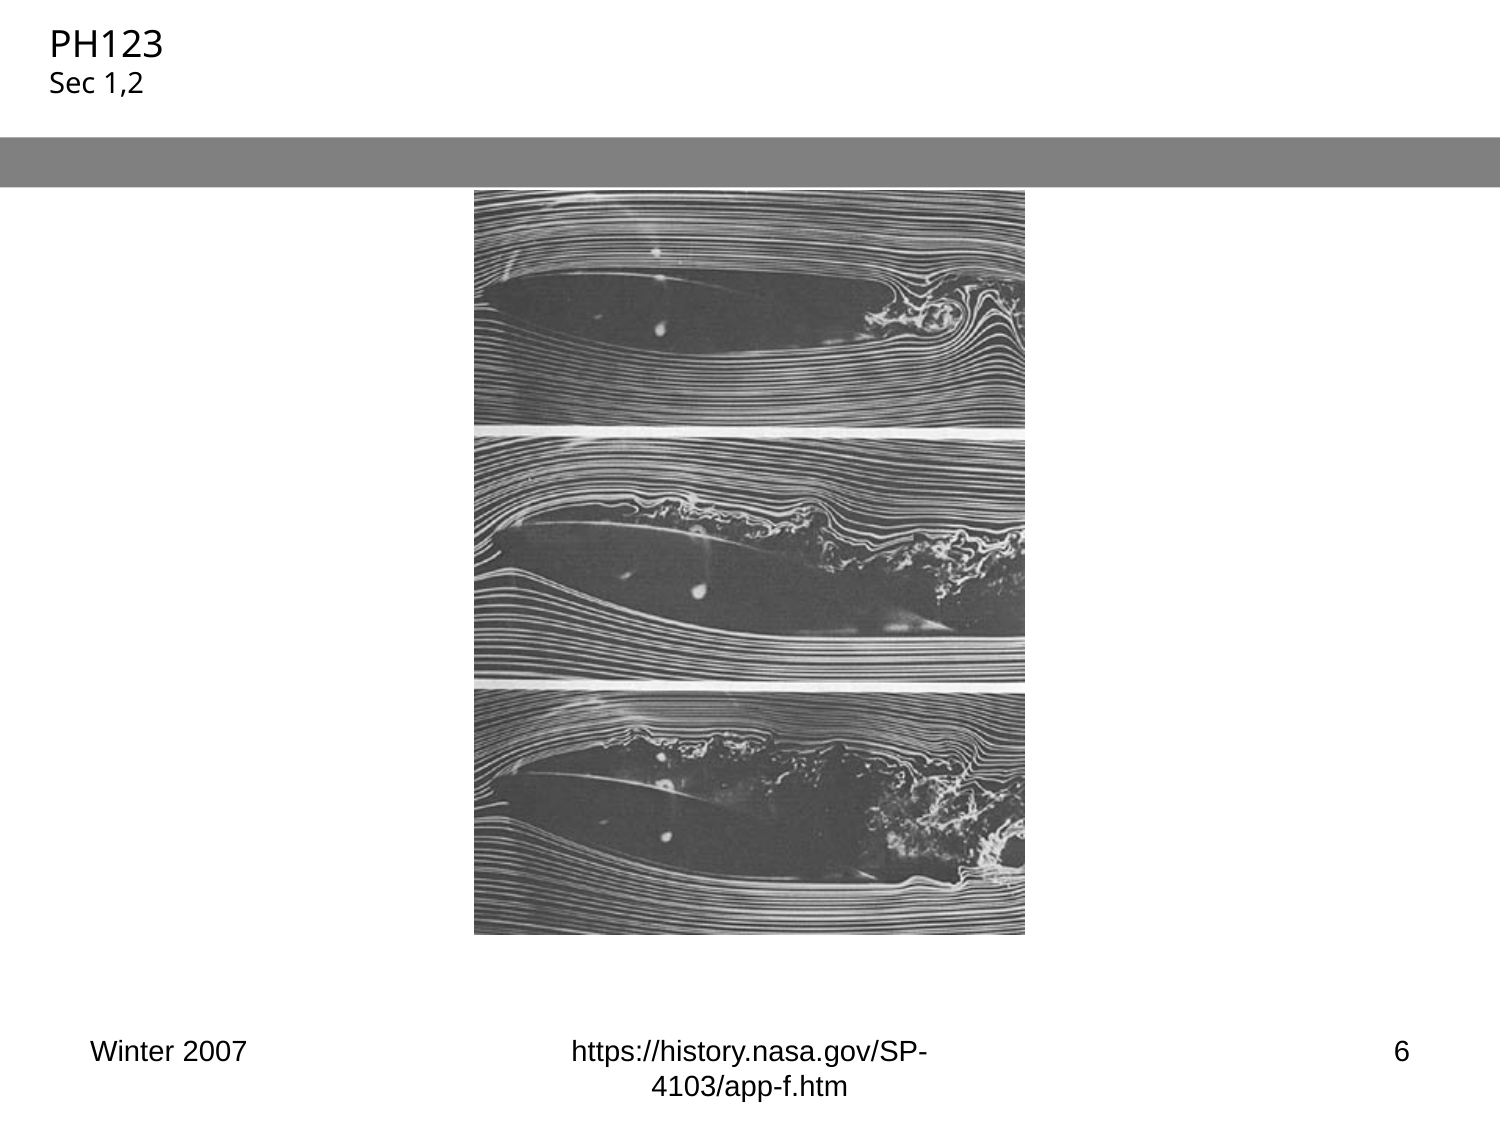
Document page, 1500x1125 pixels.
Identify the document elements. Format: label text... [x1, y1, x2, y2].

picture [474, 190, 1026, 935]
slide_number 6 [1074, 1024, 1426, 1103]
footer https://history.nasa.gov/SP-4103/app-f.htm [512, 1024, 988, 1103]
slide_number Winter 2007 [74, 1024, 426, 1103]
